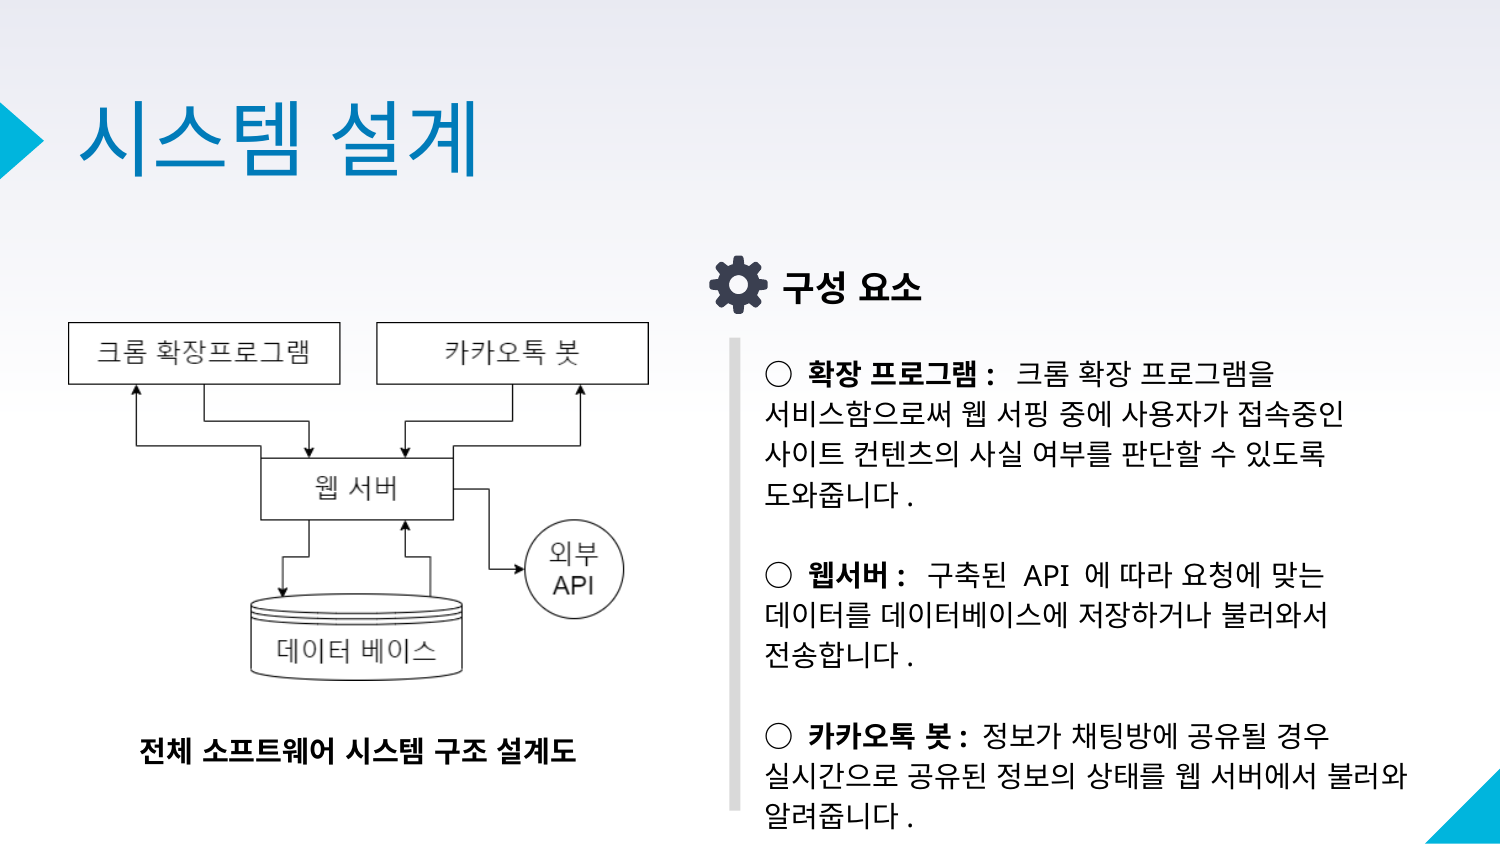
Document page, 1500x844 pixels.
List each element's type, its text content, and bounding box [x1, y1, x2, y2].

text_box [709, 255, 767, 314]
text_box 구성 요소 [767, 251, 1187, 310]
picture [68, 321, 650, 682]
text_box [729, 337, 741, 811]
text_box ○ 확장 프로그램: 크롬 확장 프로그램을 서비스함으로써 웹 서핑 중에 사용자가 접속중인 사이트 컨텐츠의 사실 여부를 판단할 수 있도록 도와줍니다. ○ 웹서버: 구축된 API 에 따라 요청에 맞는 데이터를 데이터베이스에 저장하거나 불러와서 전송합니다. ○ 카카오톡 봇: 정보가 채팅방에 공유될 경우 실시간으로 공유된 정보의 상태를 웹 서버에서 불러와 알려줍니다. [749, 336, 1446, 777]
text_box 전체 소프트웨어 시스템 구조 설계도 [76, 718, 642, 777]
title 시스템 설계 [76, 106, 1076, 196]
